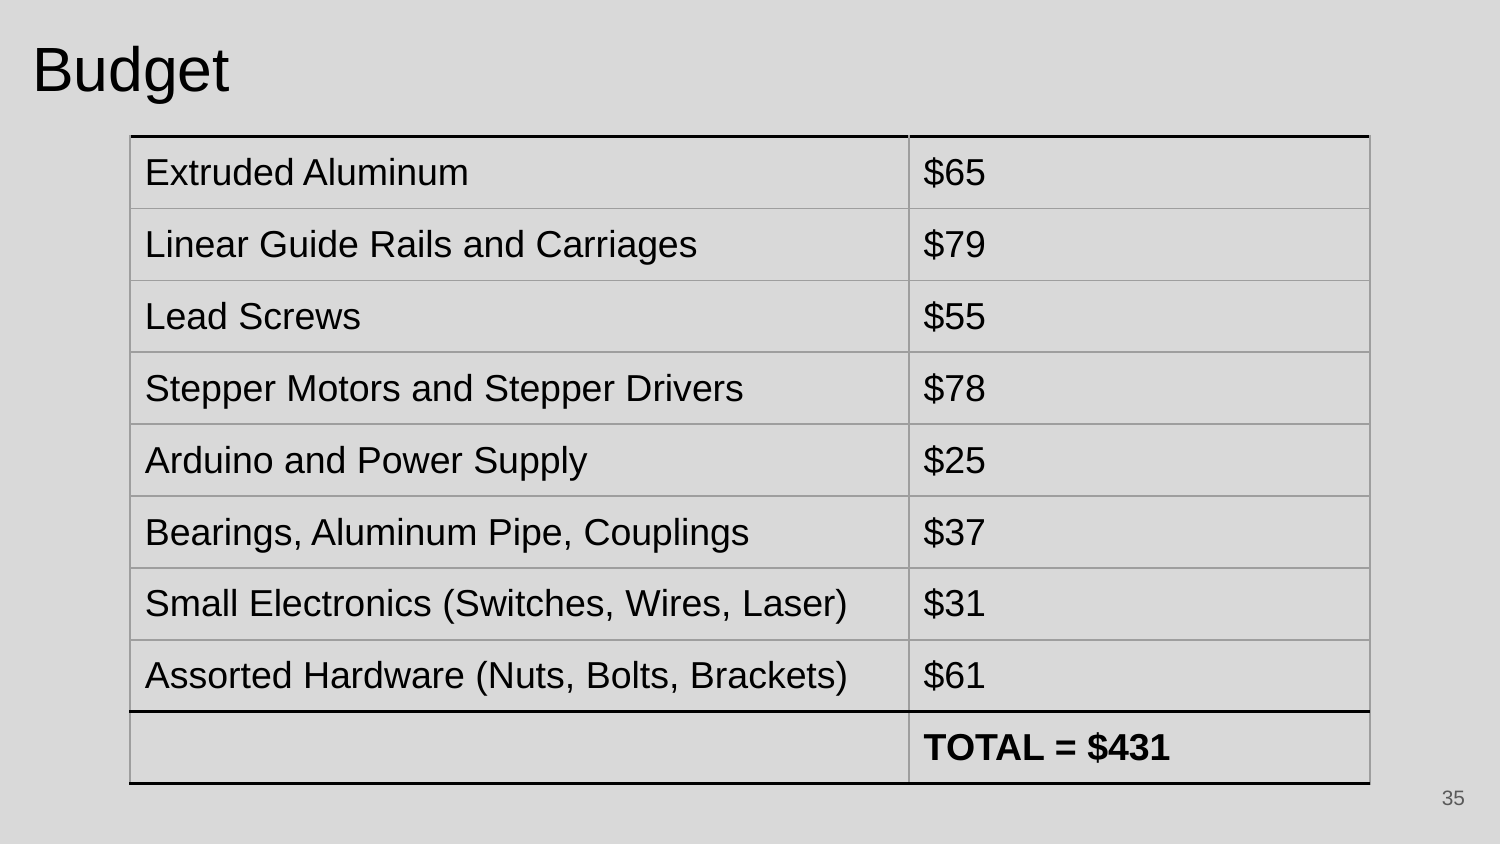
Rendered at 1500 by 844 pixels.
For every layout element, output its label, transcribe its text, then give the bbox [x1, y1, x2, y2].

table_cell Linear Guide Rails and Carriages [131, 209, 908, 280]
table_header $65 [910, 138, 1369, 208]
table_cell $78 [910, 353, 1369, 423]
table_cell Bearings, Aluminum Pipe, Couplings [131, 497, 908, 567]
table_cell Assorted Hardware (Nuts, Bolts, Brackets) [131, 641, 908, 710]
table_cell $61 [910, 641, 1369, 710]
table_cell Arduino and Power Supply [131, 425, 908, 495]
table_cell $25 [910, 425, 1369, 495]
table_cell TOTAL = $431 [910, 713, 1369, 782]
table_cell $55 [910, 281, 1369, 351]
table_cell Small Electronics (Switches, Wires, Laser) [131, 569, 908, 639]
table_cell $37 [910, 497, 1369, 567]
table_cell Stepper Motors and Stepper Drivers [131, 353, 908, 423]
table_header Extruded Aluminum [131, 138, 908, 208]
table_cell [131, 713, 908, 782]
text_box Budget [17, 14, 982, 110]
table_cell Lead Screws [131, 281, 908, 351]
table_cell $31 [910, 569, 1369, 639]
slide_number 35 [1389, 764, 1480, 830]
table_cell $79 [910, 209, 1369, 280]
